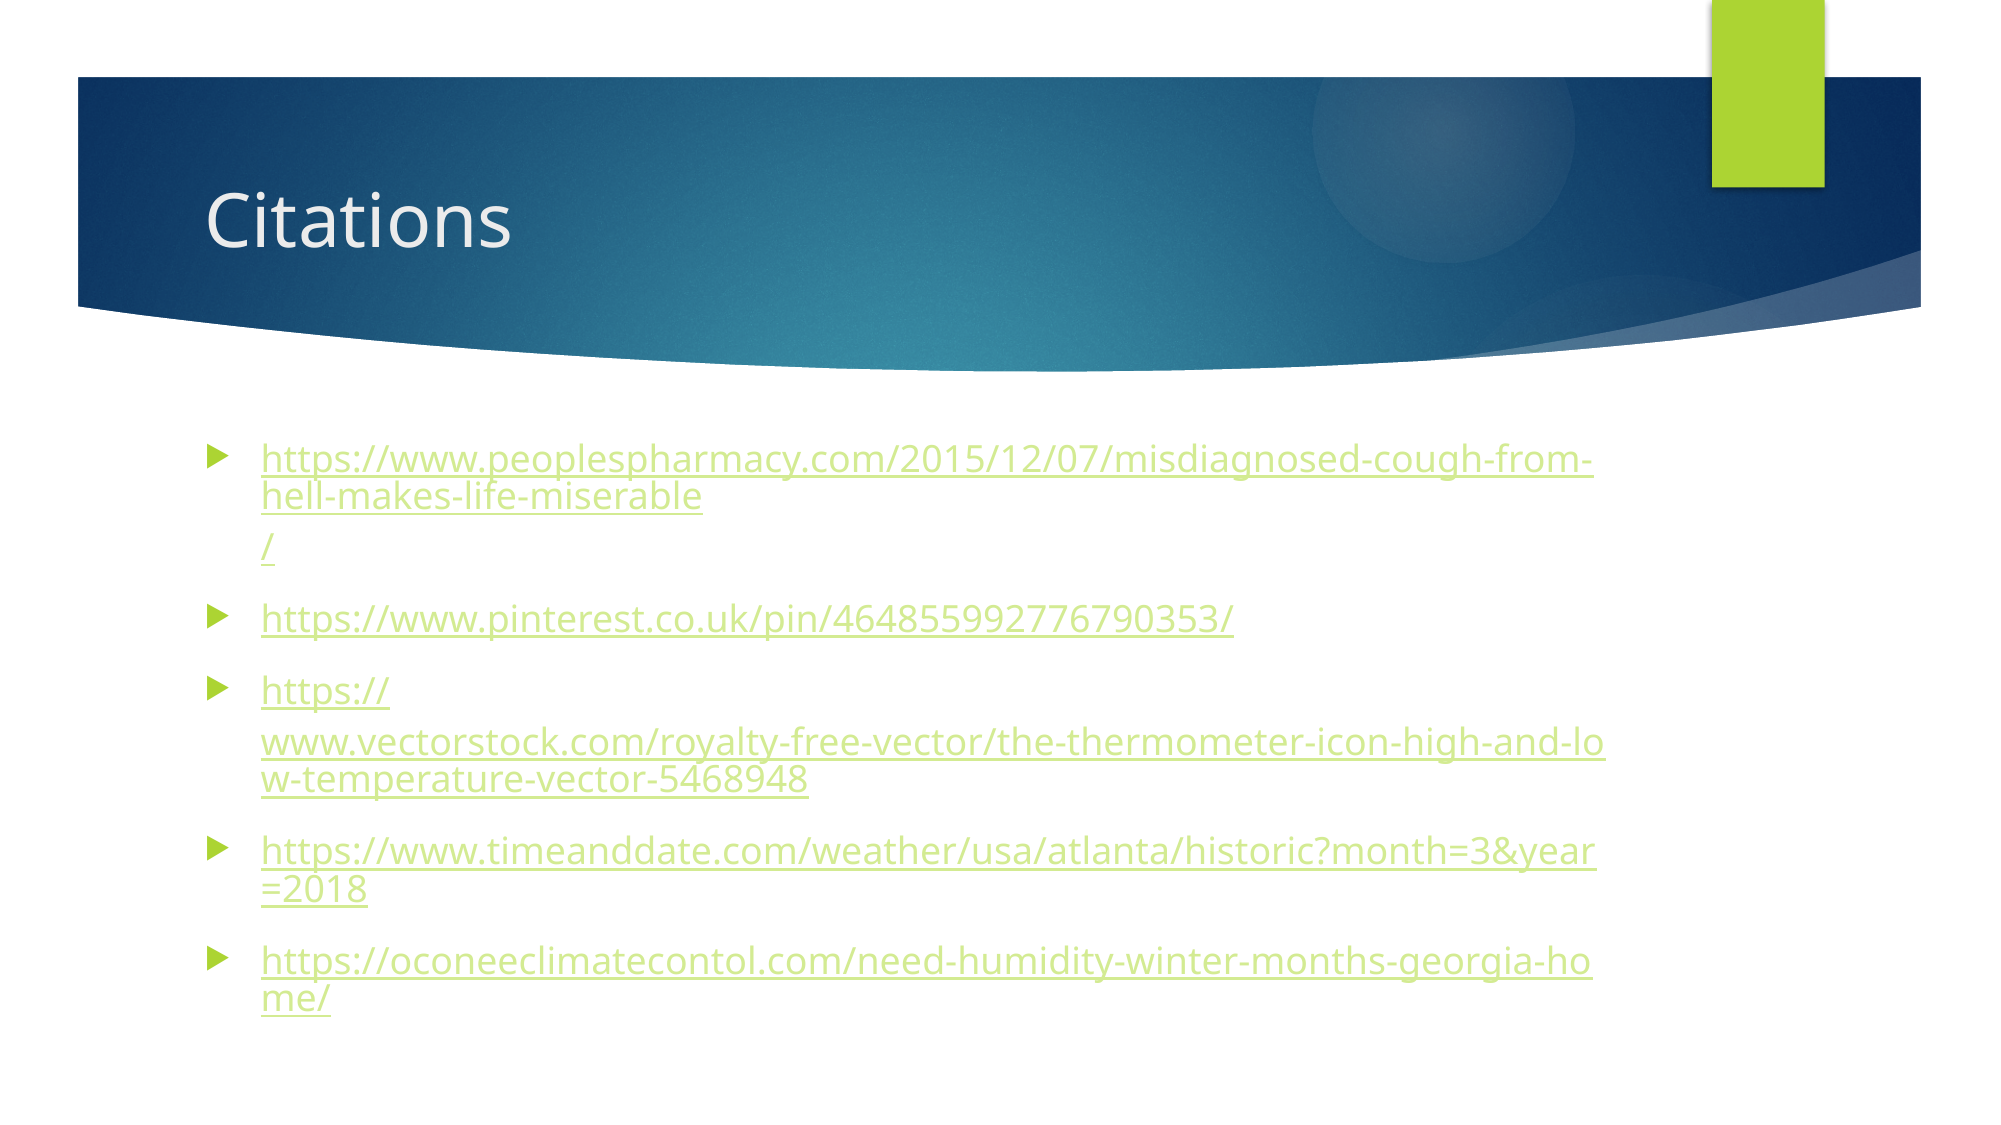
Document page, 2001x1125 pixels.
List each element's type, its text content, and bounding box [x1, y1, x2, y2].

list https://www.peoplespharmacy.com/2015/12/07/misdiagnosed-cough-from-hell-makes-life-miserable/ https://www.pinterest.co.uk/pin/464855992776790353/ https://www.vectorstock.com/royalty-free-vector/the-thermometer-icon-high-and-low-temperature-vector-5468948 https://www.timeanddate.com/weather/usa/atlanta/historic?month=3&year=2018 https://oconeeclimatecontol.com/need-humidity-winter-months-georgia-home/ [189, 427, 1627, 988]
title Citations [189, 159, 1627, 276]
